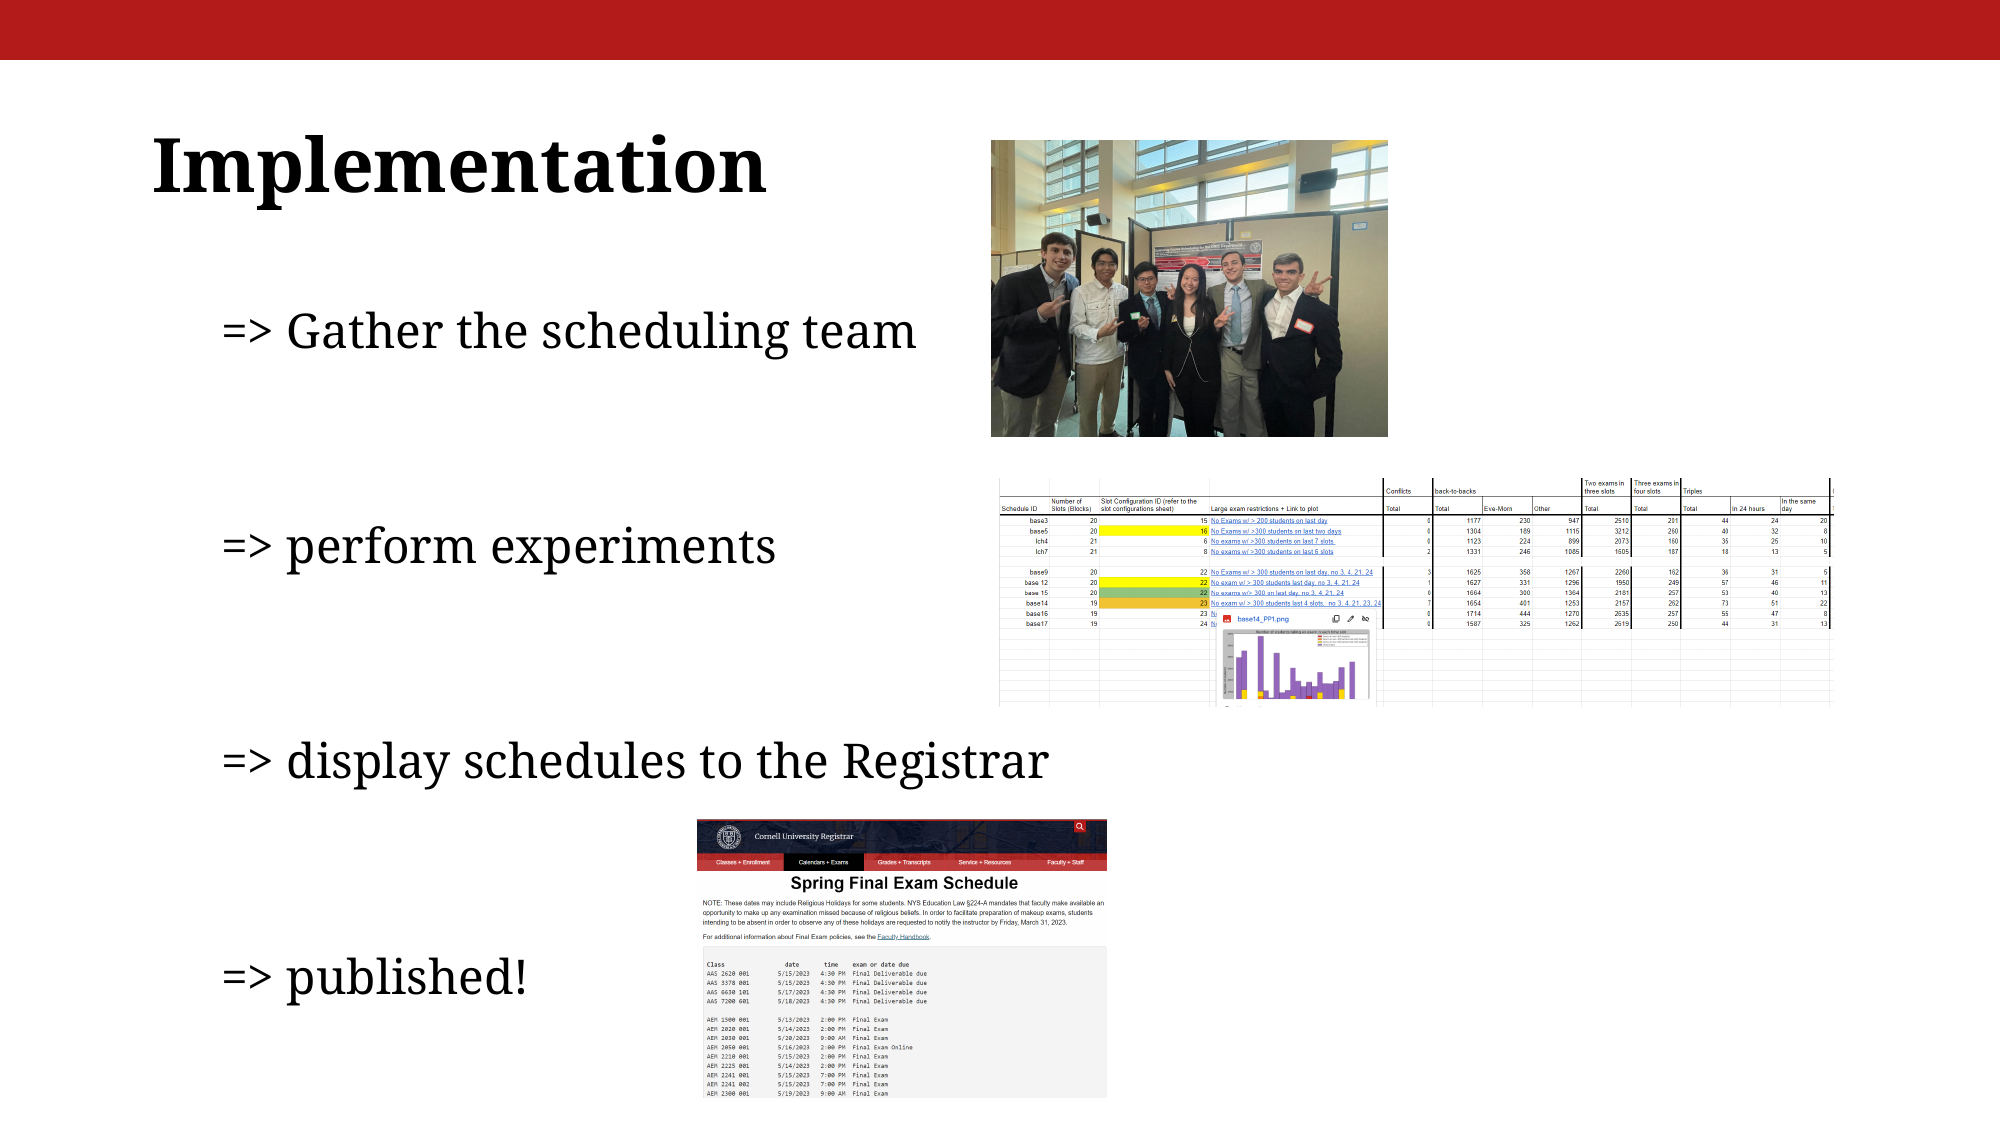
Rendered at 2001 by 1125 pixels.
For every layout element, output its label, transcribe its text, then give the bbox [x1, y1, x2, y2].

picture [697, 819, 1107, 1098]
picture [999, 478, 1834, 708]
picture [991, 140, 1388, 437]
list => Gather the scheduling team => perform experiments => display schedules to the Registrar => published! [206, 299, 1863, 1014]
title Implementation [137, 59, 1863, 278]
